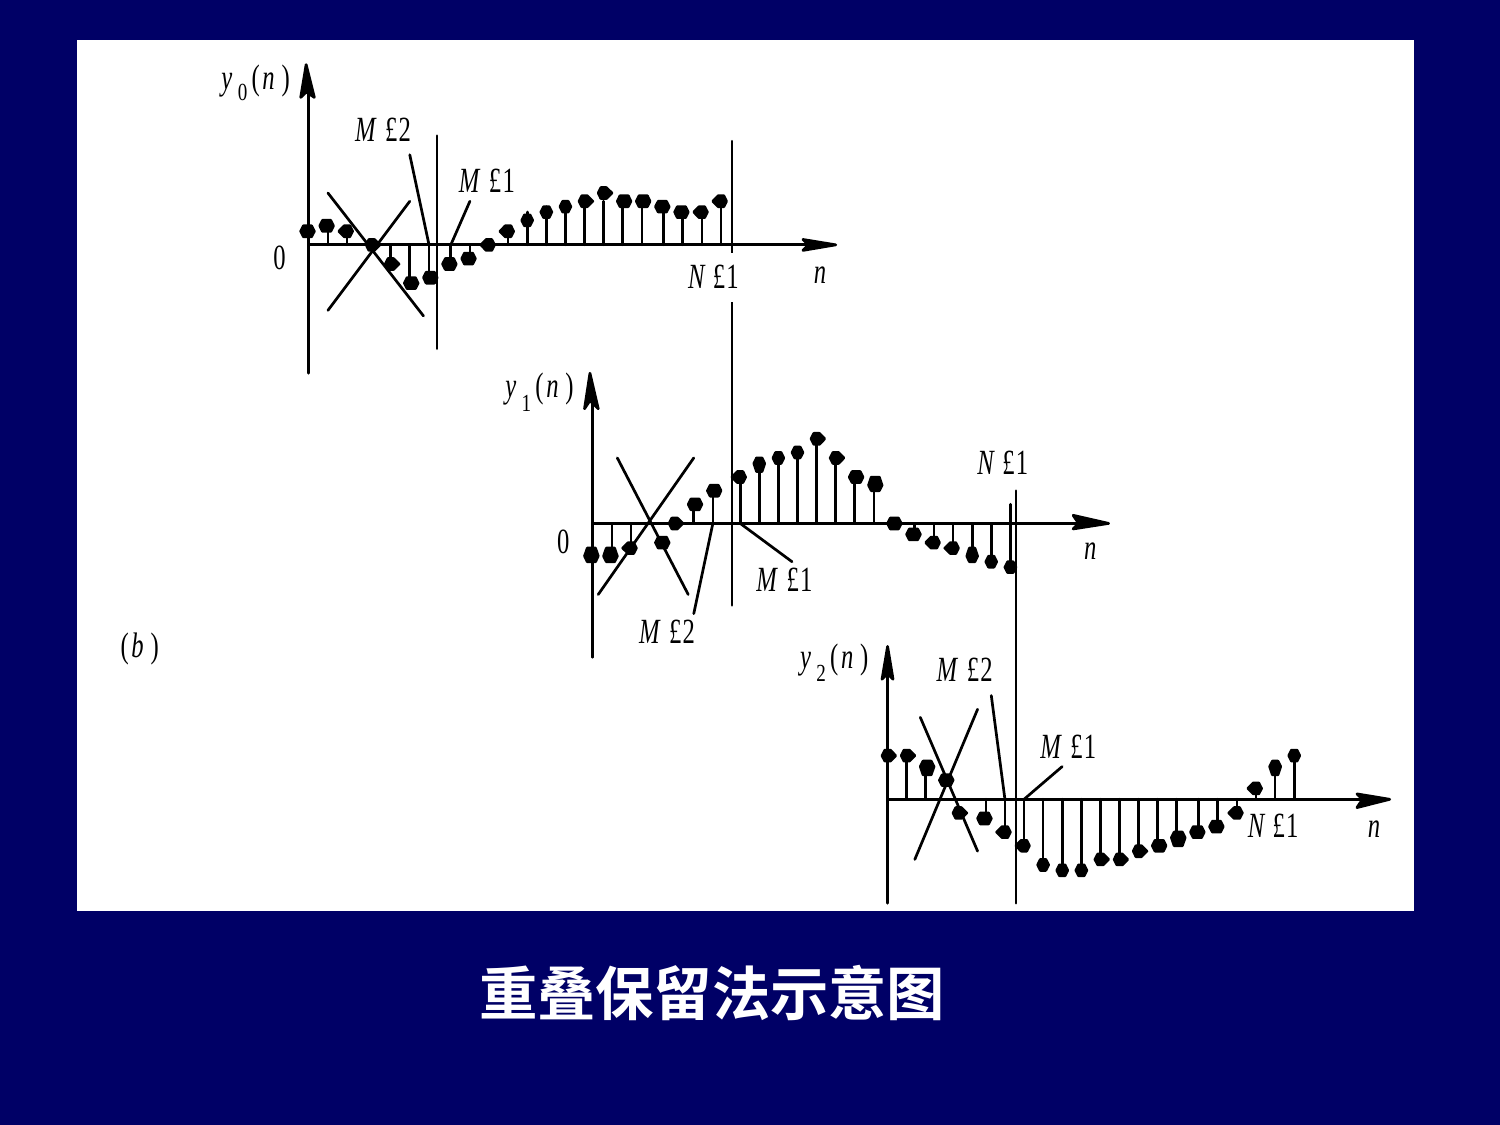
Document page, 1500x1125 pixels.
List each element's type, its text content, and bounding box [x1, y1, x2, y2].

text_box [76, 40, 1415, 912]
text_box 重叠保留法示意图 [464, 949, 974, 1035]
